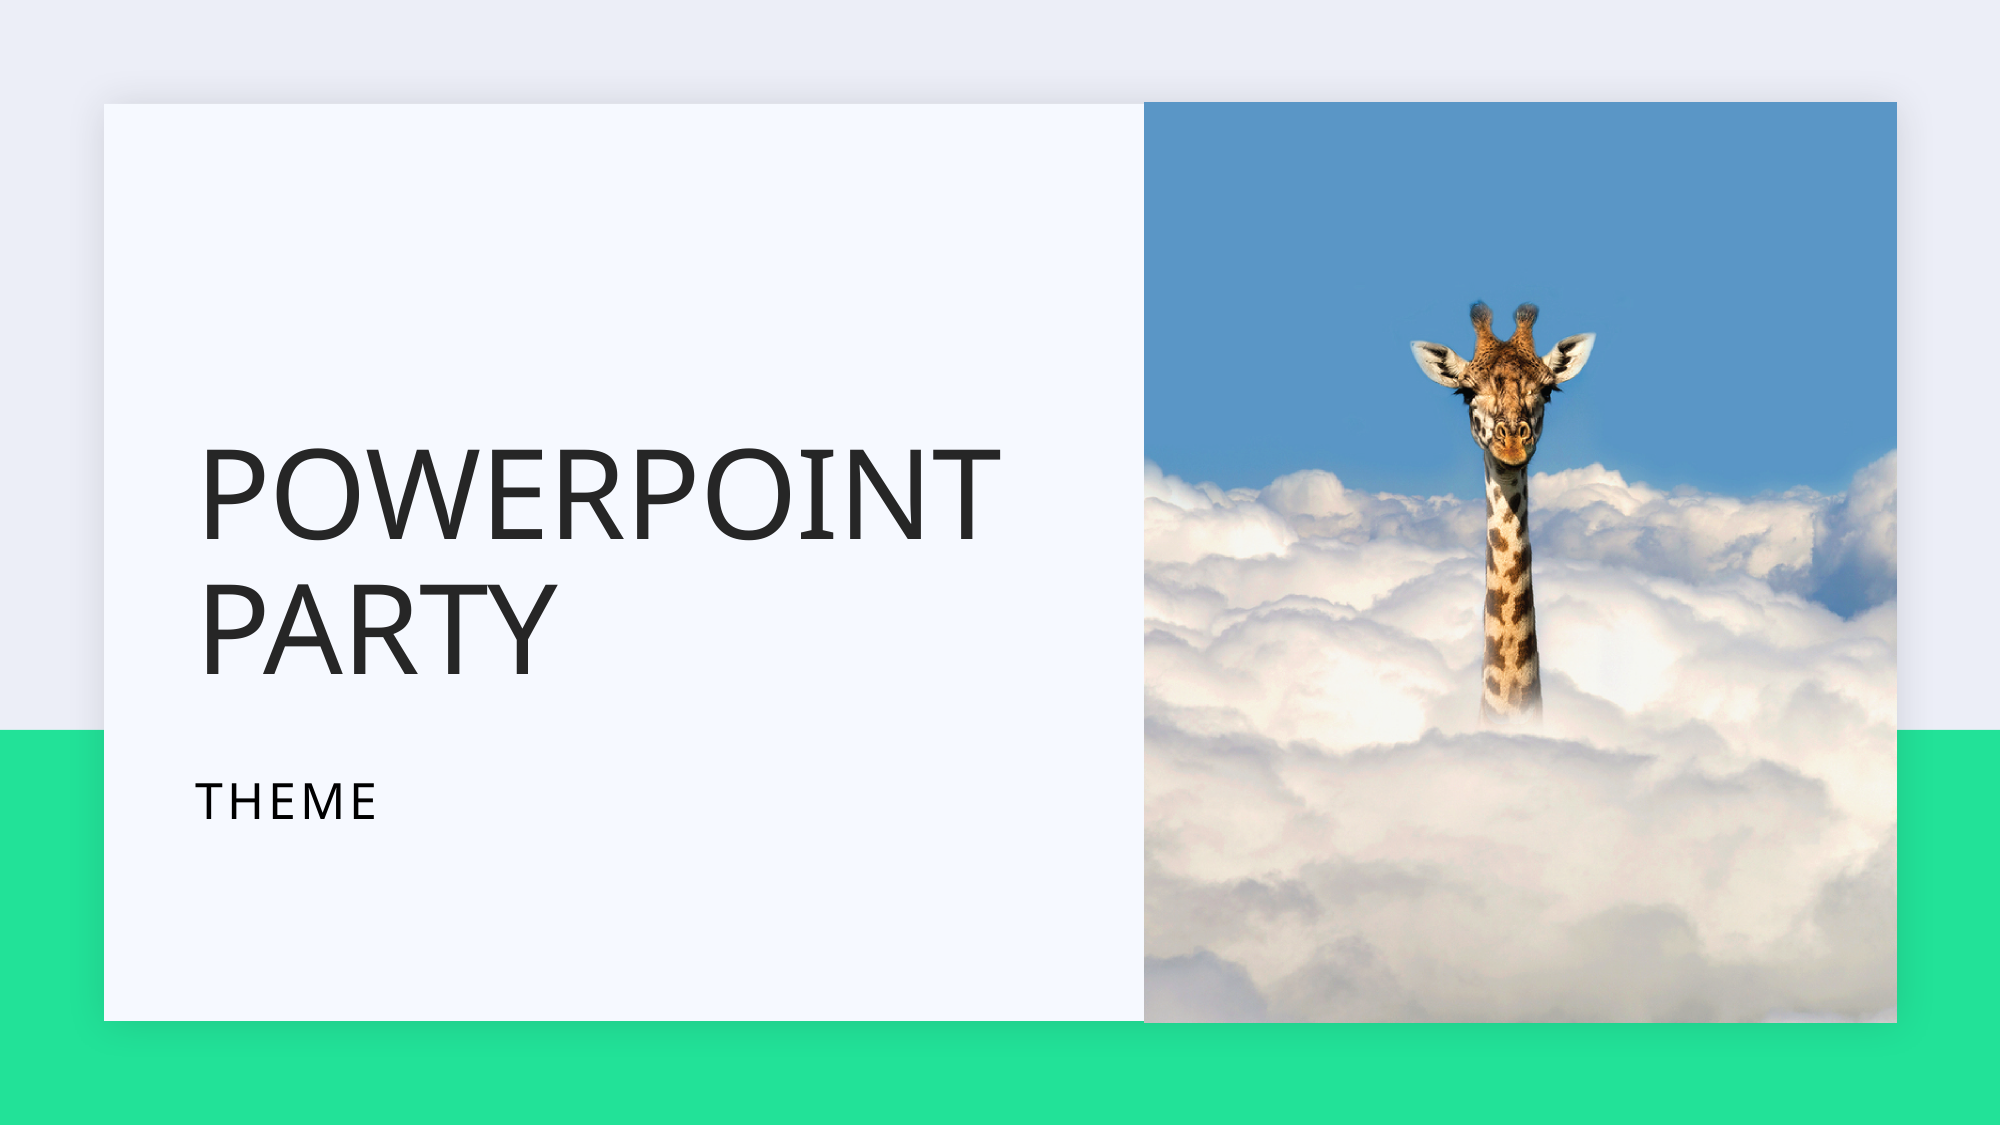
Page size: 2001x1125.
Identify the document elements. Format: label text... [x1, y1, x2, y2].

picture [1143, 102, 1898, 1023]
subtitle Theme [180, 761, 1140, 950]
title PowerPoint Party [180, 124, 1030, 710]
